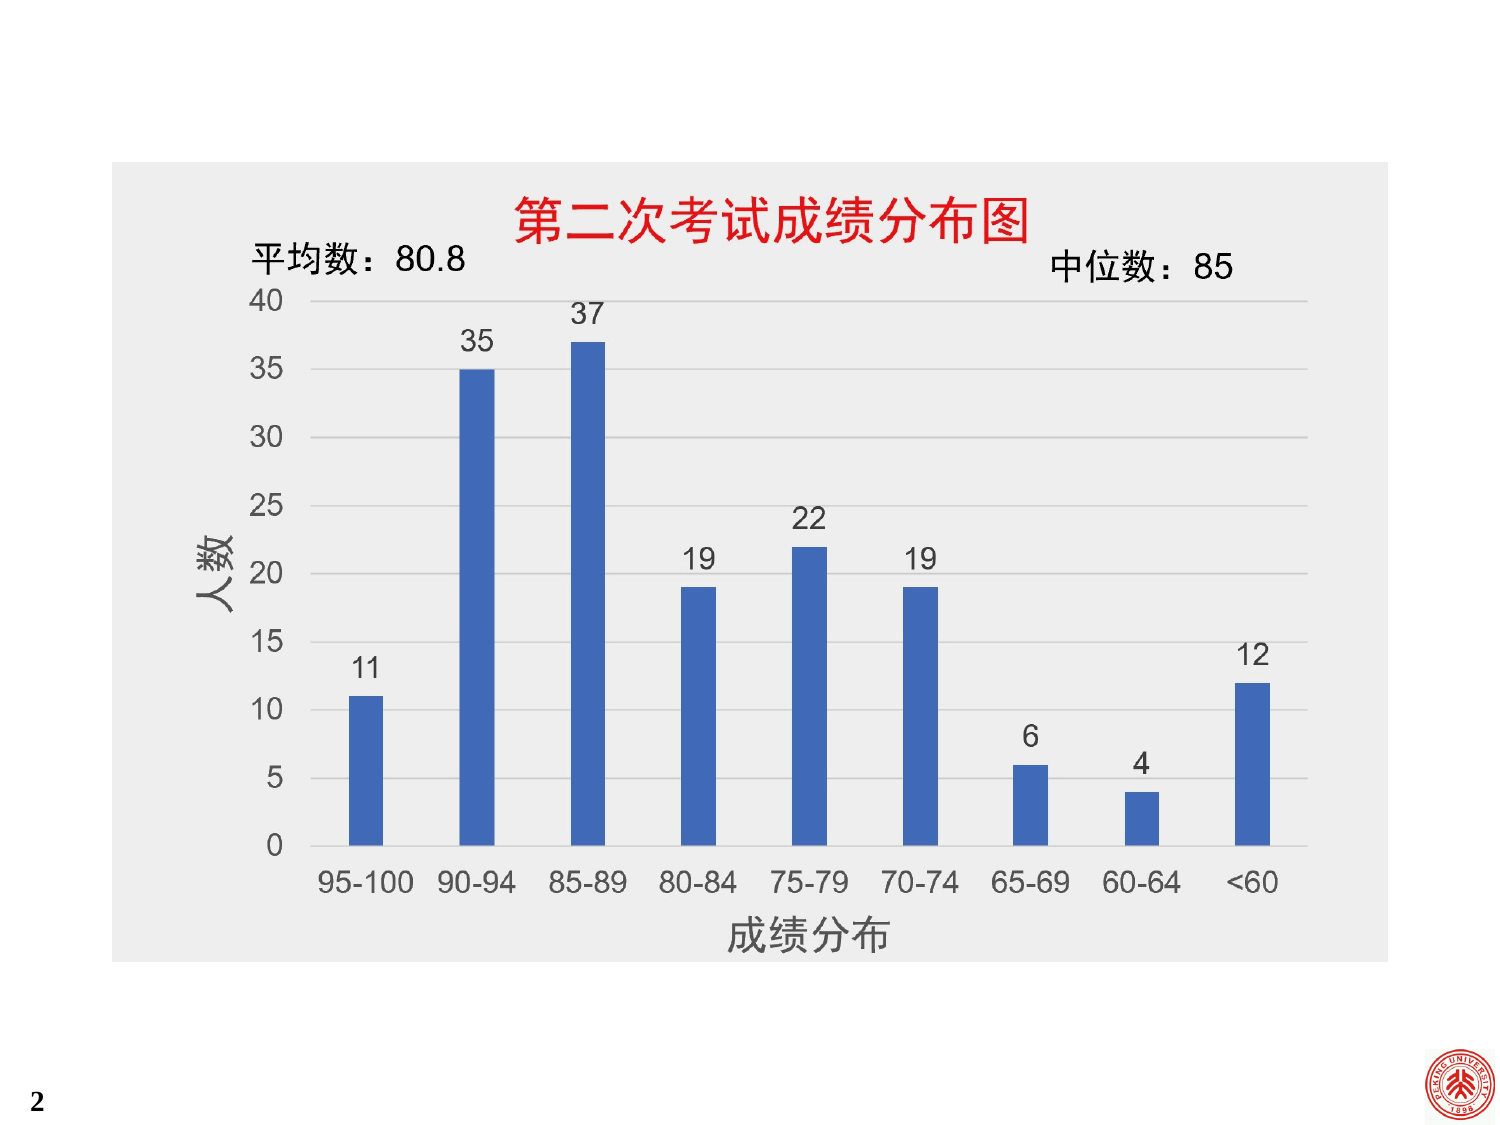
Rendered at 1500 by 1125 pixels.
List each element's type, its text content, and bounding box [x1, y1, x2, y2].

picture [1425, 1049, 1495, 1125]
footer 2 [0, 1074, 76, 1113]
picture [112, 162, 1388, 963]
